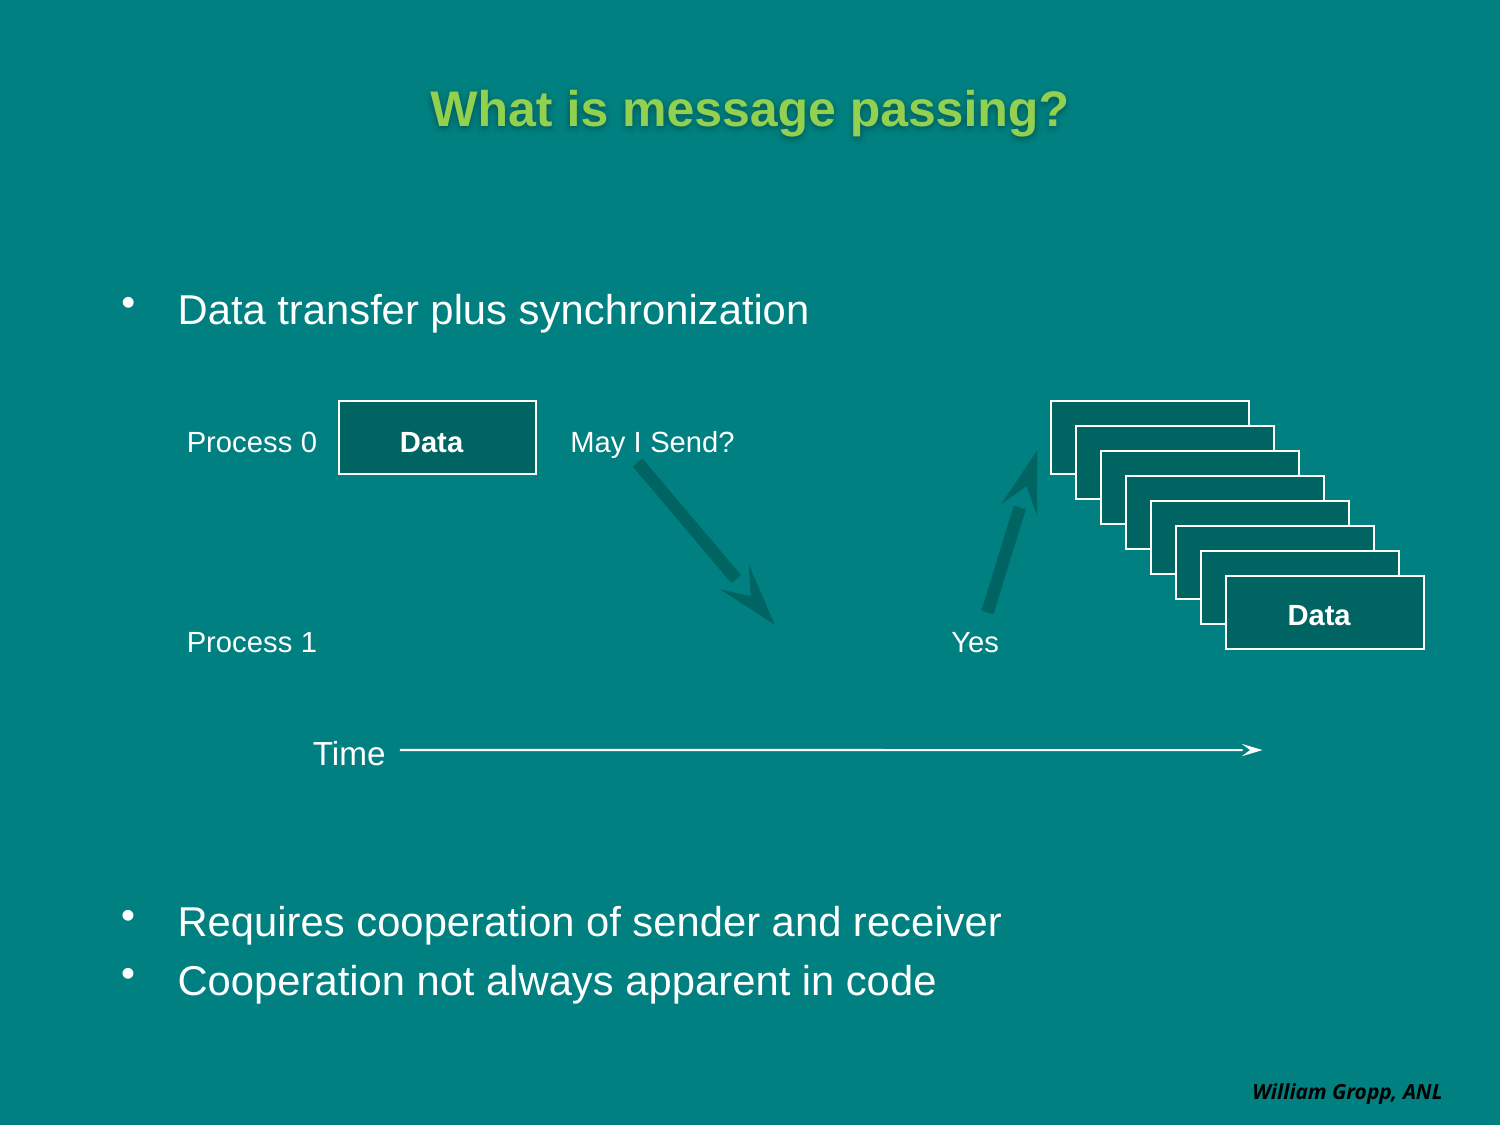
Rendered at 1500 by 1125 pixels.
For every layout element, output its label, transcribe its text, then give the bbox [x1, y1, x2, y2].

text_box William Gropp, ANL [1237, 1071, 1475, 1112]
text_box Requires cooperation of sender and receiver Cooperation not always apparent in code [106, 887, 1394, 1074]
text_box Process 1 [171, 616, 333, 667]
title What is message passing? [75, 12, 1425, 200]
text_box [1125, 475, 1325, 550]
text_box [1175, 525, 1375, 600]
text_box Time [297, 724, 401, 780]
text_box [1050, 400, 1250, 475]
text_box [1200, 550, 1400, 625]
text_box [1241, 743, 1263, 757]
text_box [338, 400, 537, 475]
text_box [1150, 500, 1350, 575]
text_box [934, 449, 1038, 667]
list Data transfer plus synchronization [105, 274, 1394, 376]
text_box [1225, 575, 1425, 650]
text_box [1100, 450, 1300, 525]
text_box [555, 415, 776, 626]
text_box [1075, 425, 1275, 500]
text_box Process 0 [171, 416, 333, 467]
